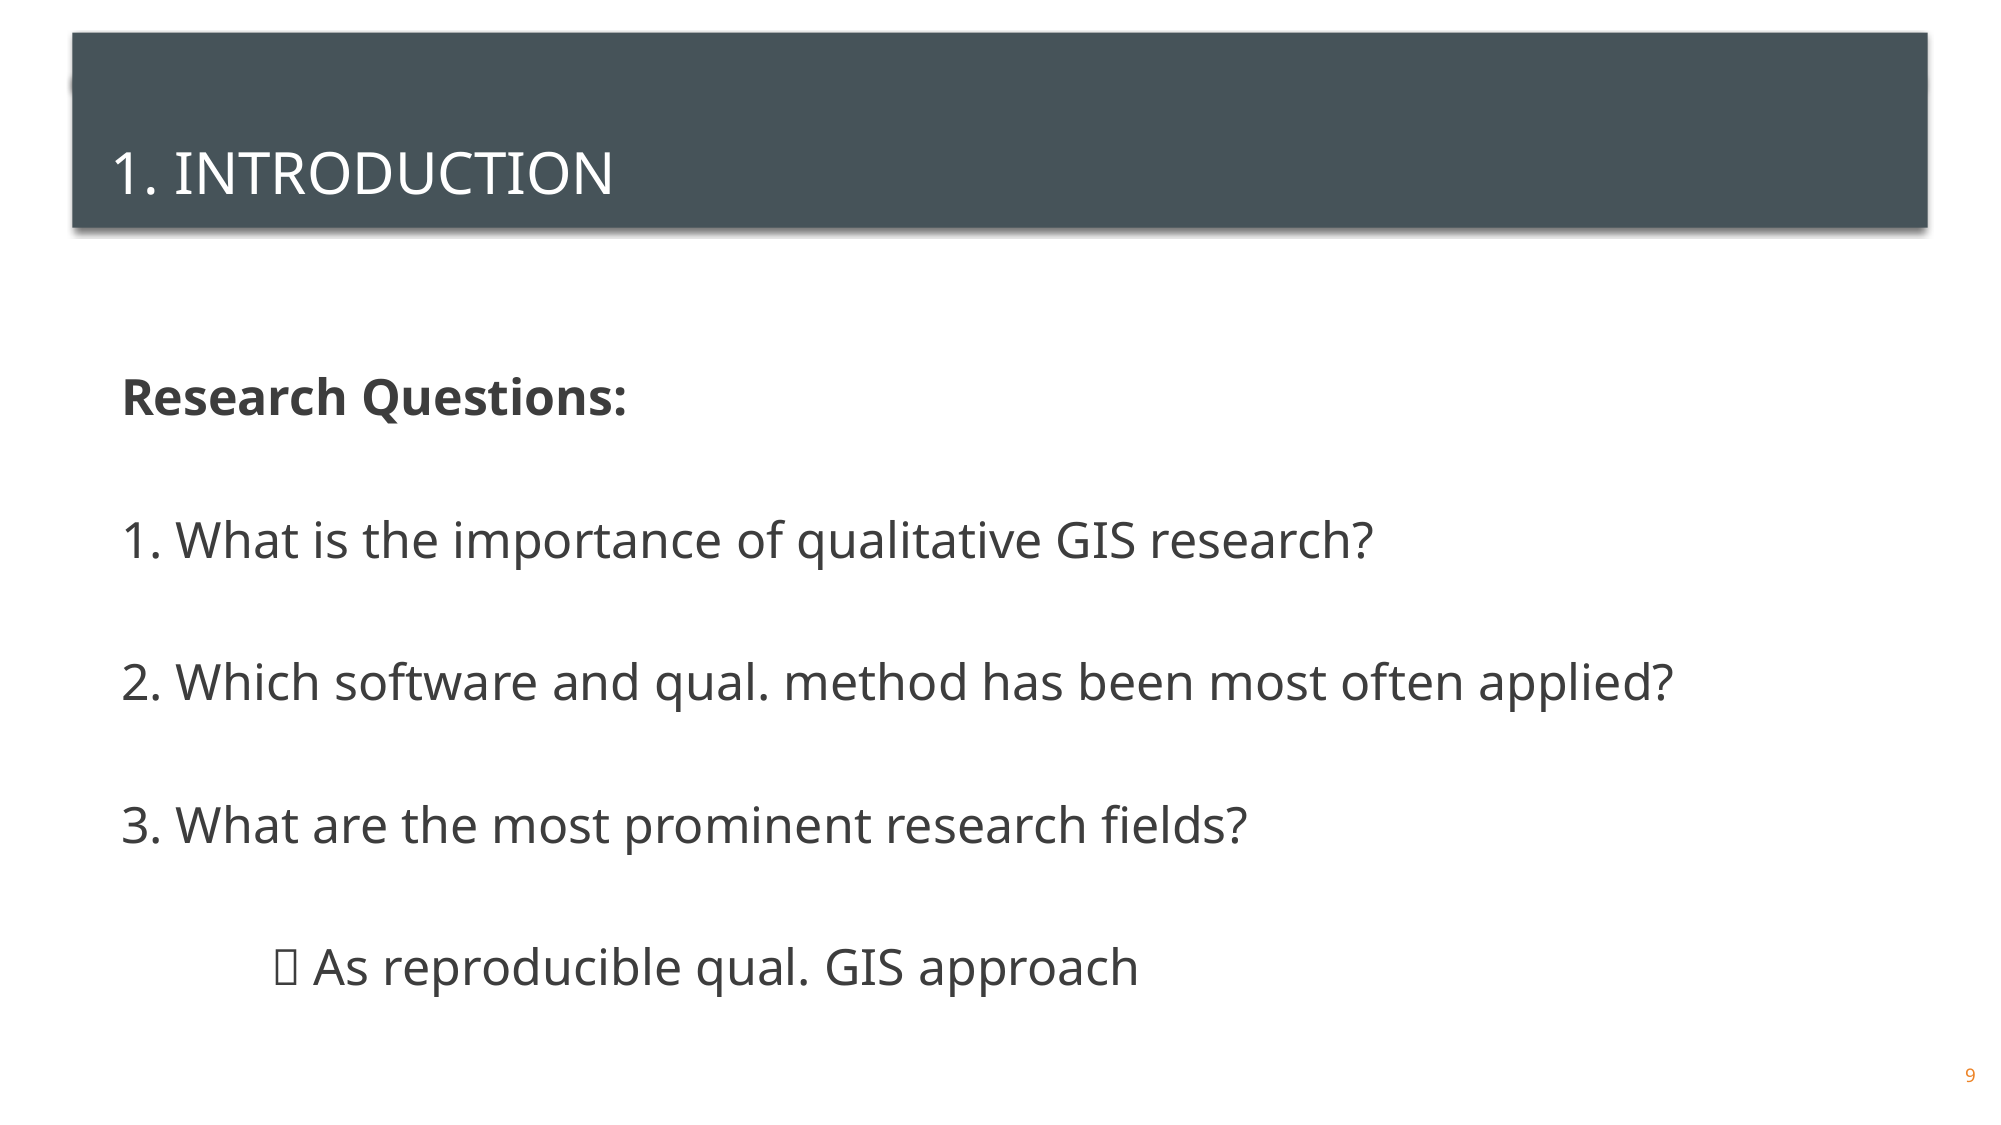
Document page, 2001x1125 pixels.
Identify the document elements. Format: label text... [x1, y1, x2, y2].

slide_number 9 [1818, 1047, 1991, 1107]
title 1. Introduction [95, 47, 1905, 214]
list Research Questions: 1. What is the importance of qualitative GIS research? 2. Which software and qual. method has been most often applied? 3. What are the most prominent research fields?  As reproducible qual. GIS approach [106, 336, 1800, 1025]
